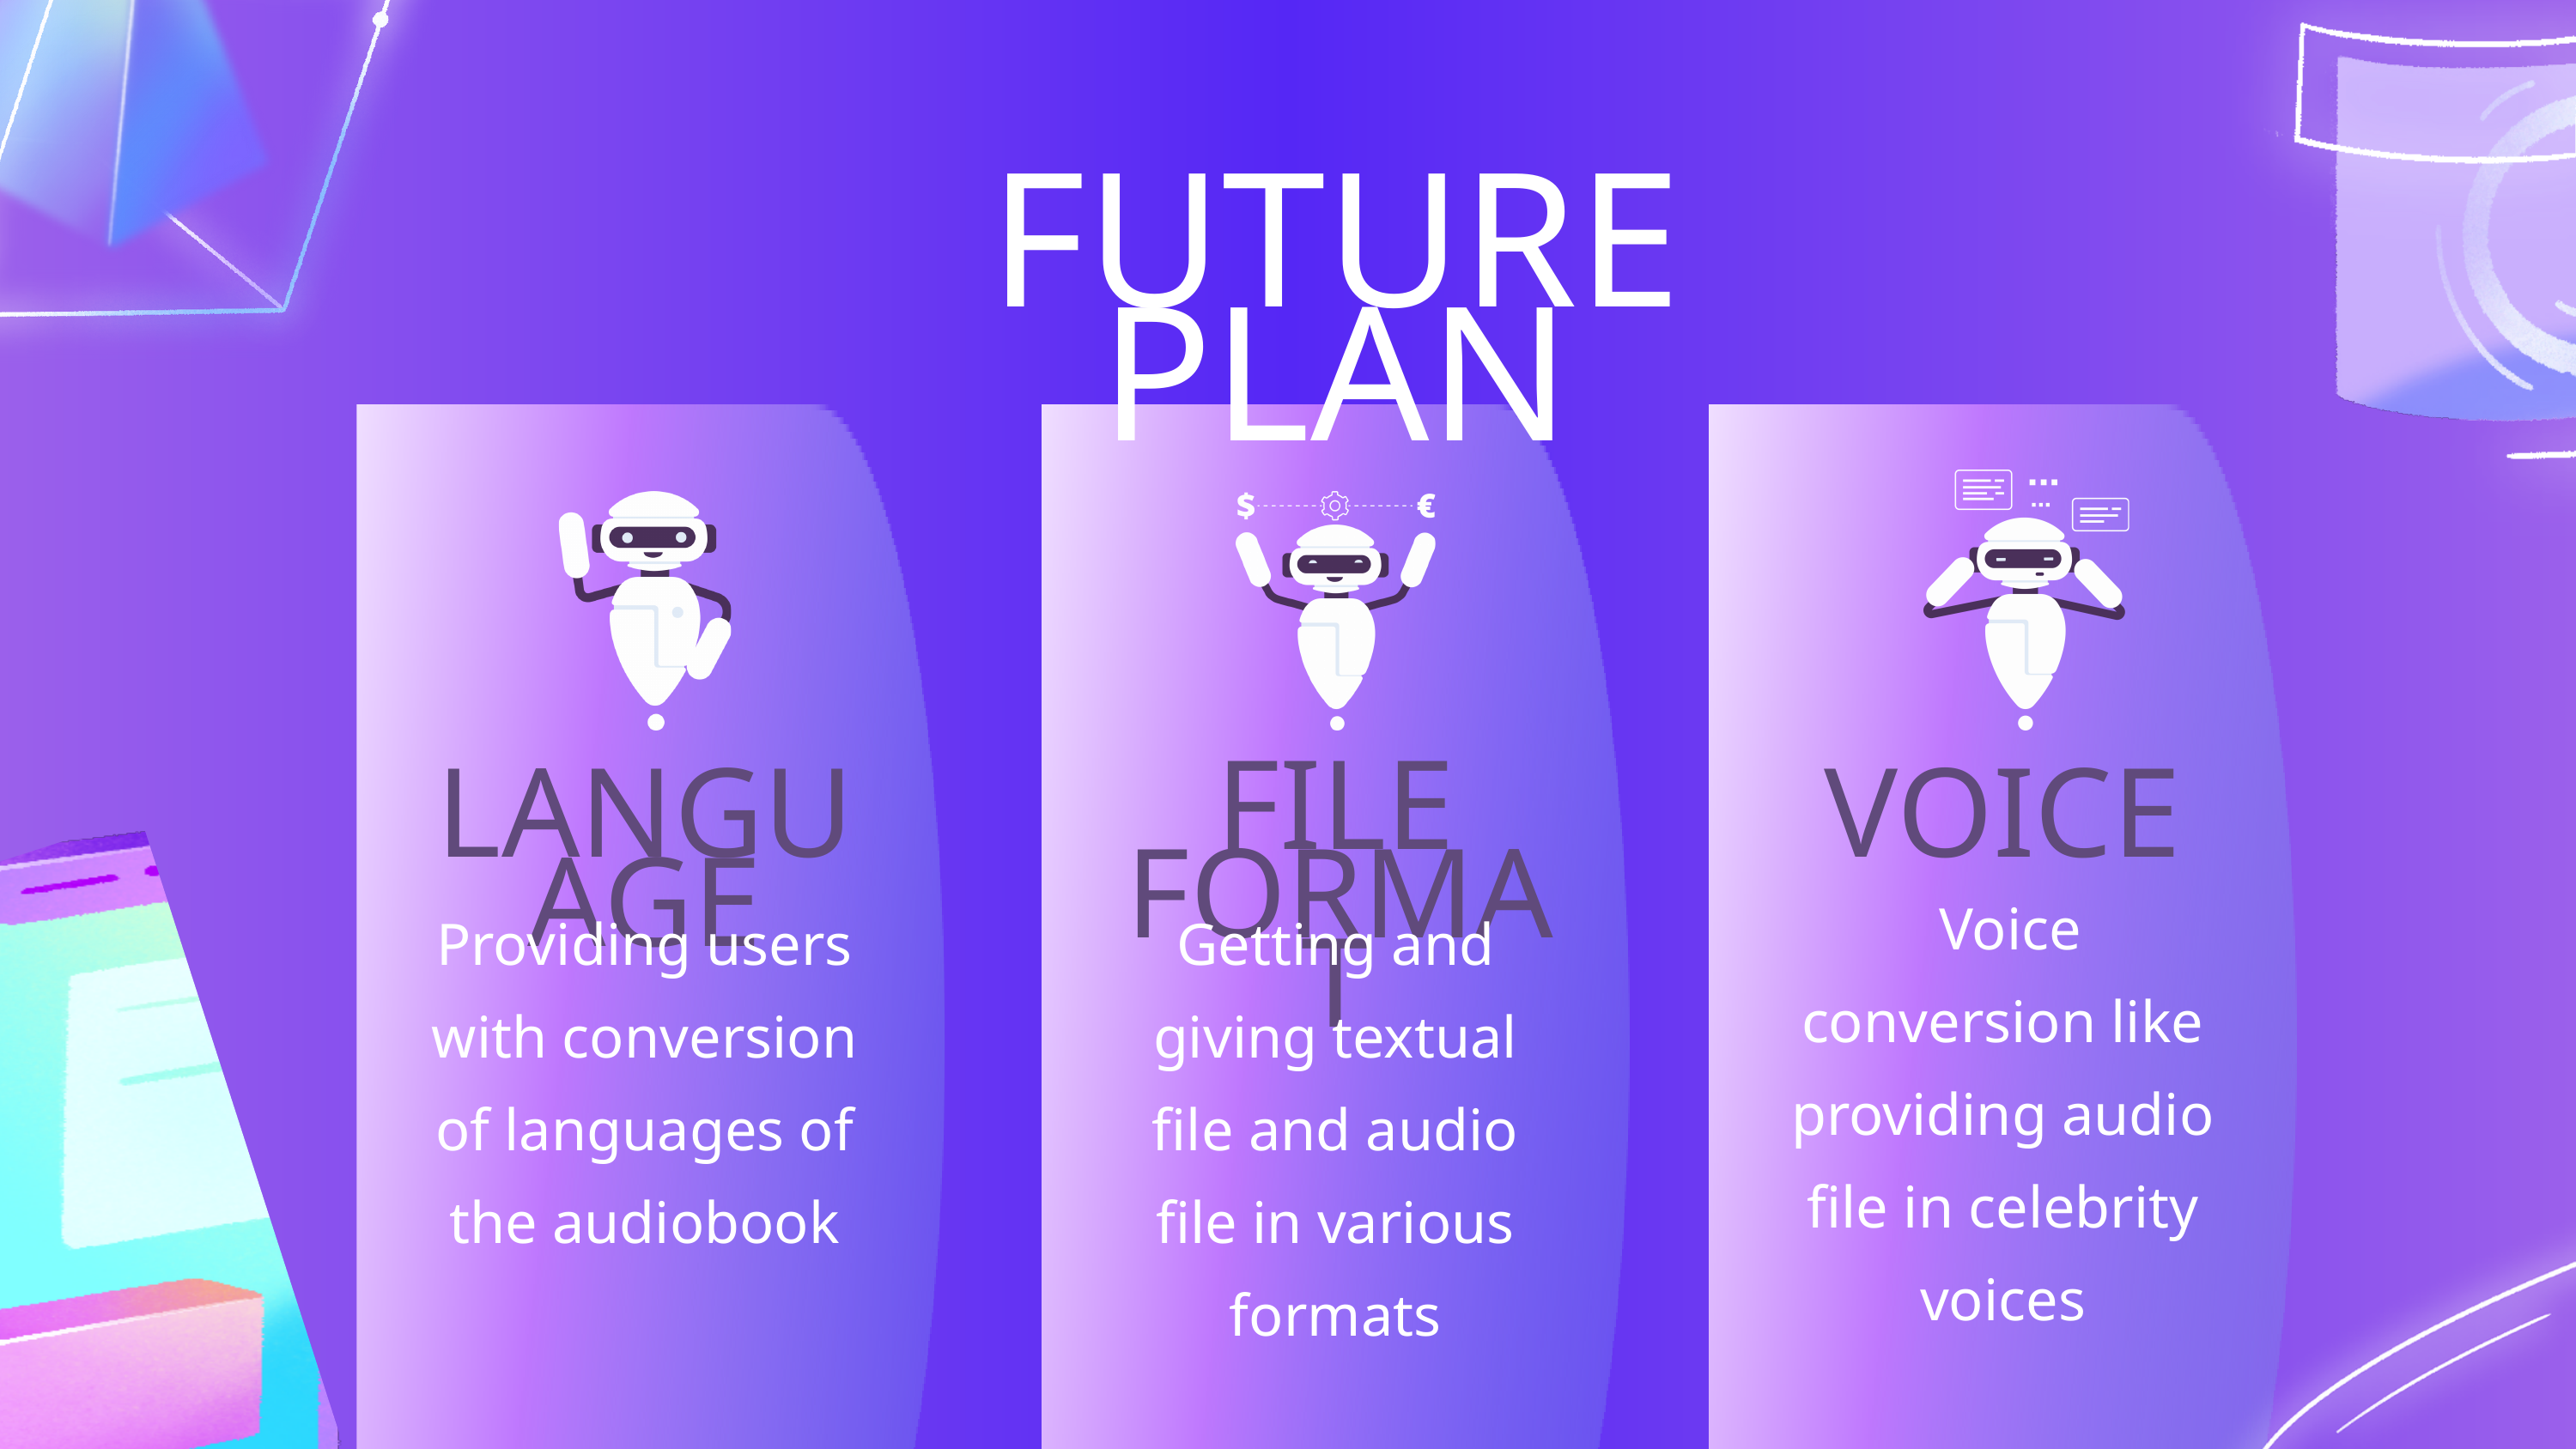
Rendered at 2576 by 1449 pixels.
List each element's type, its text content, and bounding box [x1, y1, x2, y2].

text_box Getting and giving textual file and audio file in various formats [1121, 883, 1550, 1348]
text_box [356, 404, 945, 1449]
text_box [1923, 470, 2129, 731]
text_box Providing users with conversion of languages of the audiobook [430, 883, 859, 1255]
text_box [0, 0, 449, 364]
text_box [1709, 404, 2297, 1449]
text_box [1236, 491, 1436, 731]
text_box [2216, 0, 2576, 539]
text_box Voice conversion like providing audio file in celebrity voices [1789, 868, 2217, 1333]
text_box LANGUAGE [413, 793, 877, 971]
text_box VOICE [1771, 793, 2235, 882]
text_box FILE FORMAT [1103, 785, 1568, 1052]
text_box [0, 816, 345, 1449]
text_box FUTURE PLAN [794, 210, 1877, 479]
text_box [558, 491, 732, 731]
text_box [2197, 999, 2576, 1449]
text_box [1042, 479, 1630, 1449]
